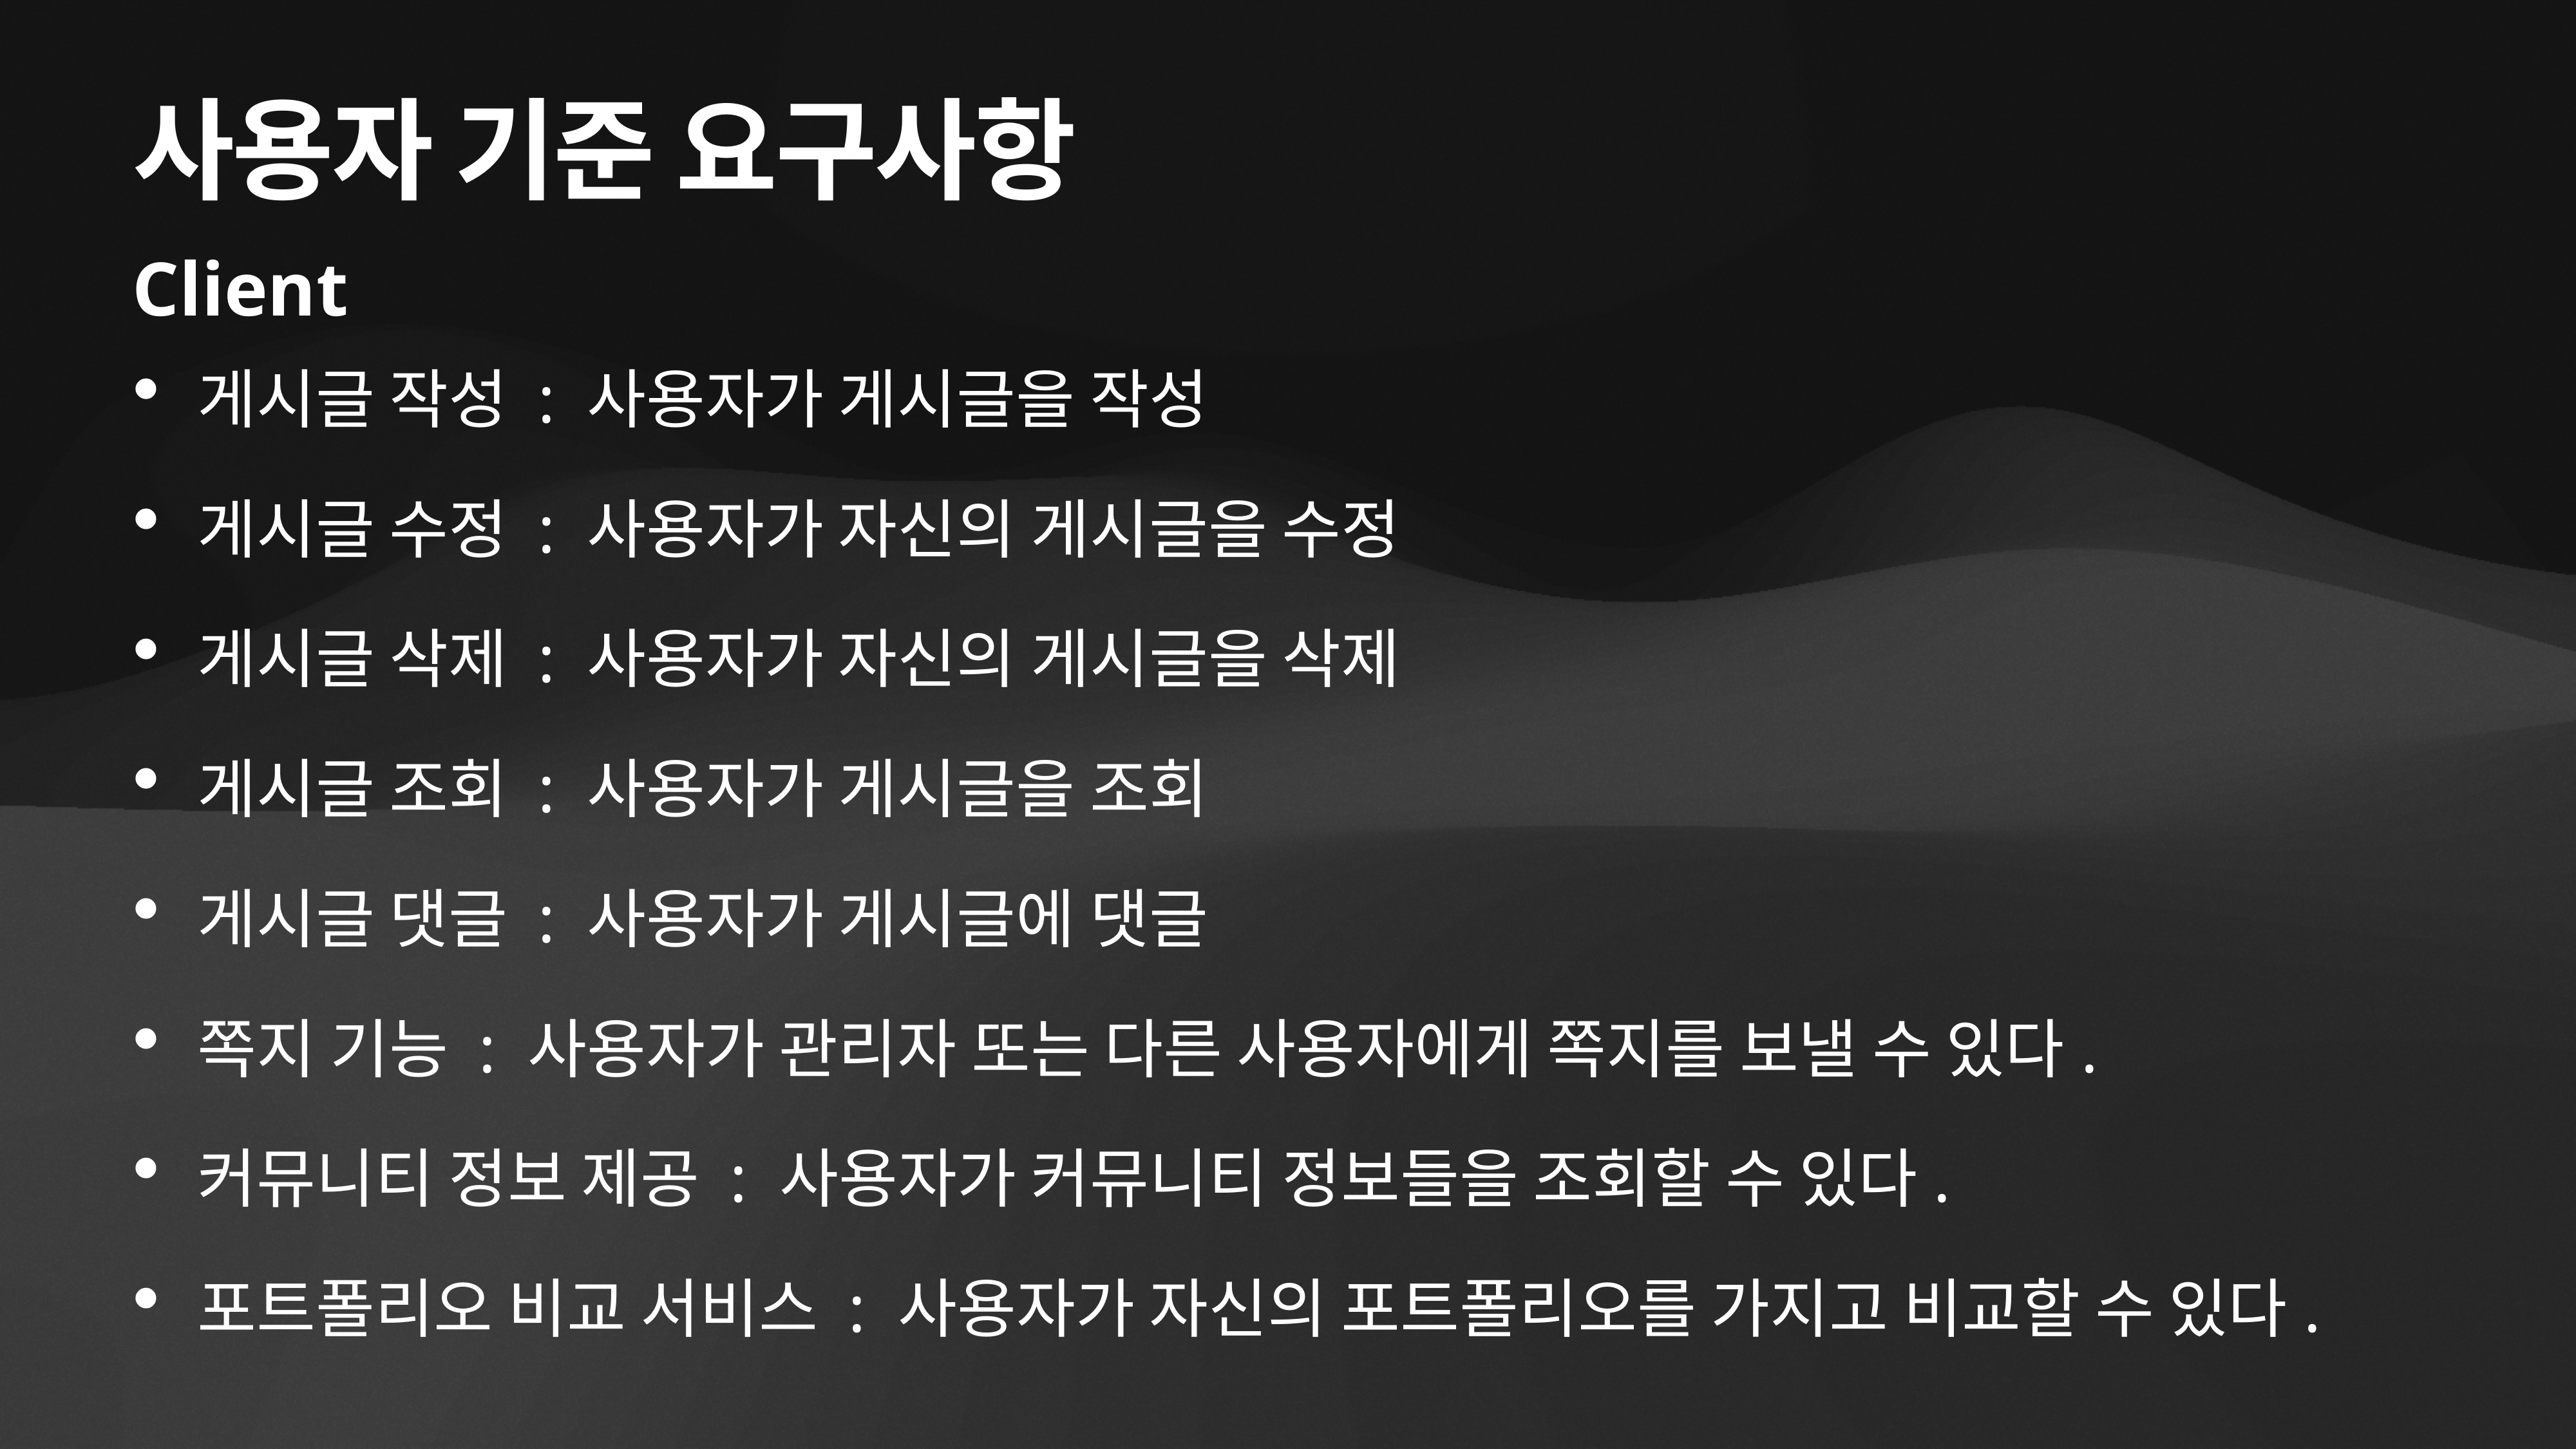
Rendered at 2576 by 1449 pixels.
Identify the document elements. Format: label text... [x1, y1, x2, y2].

list 게시글 작성 : 사용자가 게시글을 작성 게시글 수정 : 사용자가 자신의 게시글을 수정 게시글 삭제 : 사용자가 자신의 게시글을 삭제 게시글 조회 : 사용자가 게시글을 조회 게시글 댓글 : 사용자가 게시글에 댓글 쪽지 기능 : 사용자가 관리자 또는 다른 사용자에게 쪽지를 보낼 수 있다. 커뮤니티 정보 제공 : 사용자가 커뮤니티 정보들을 조회할 수 있다. 포트폴리오 비교 서비스 : 사용자가 자신의 포트폴리오를 가지고 비교할 수 있다. [127, 361, 2449, 1408]
list Client [127, 236, 2449, 337]
title 사용자 기준 요구사항 [127, 100, 2449, 236]
picture [0, 0, 2576, 1449]
